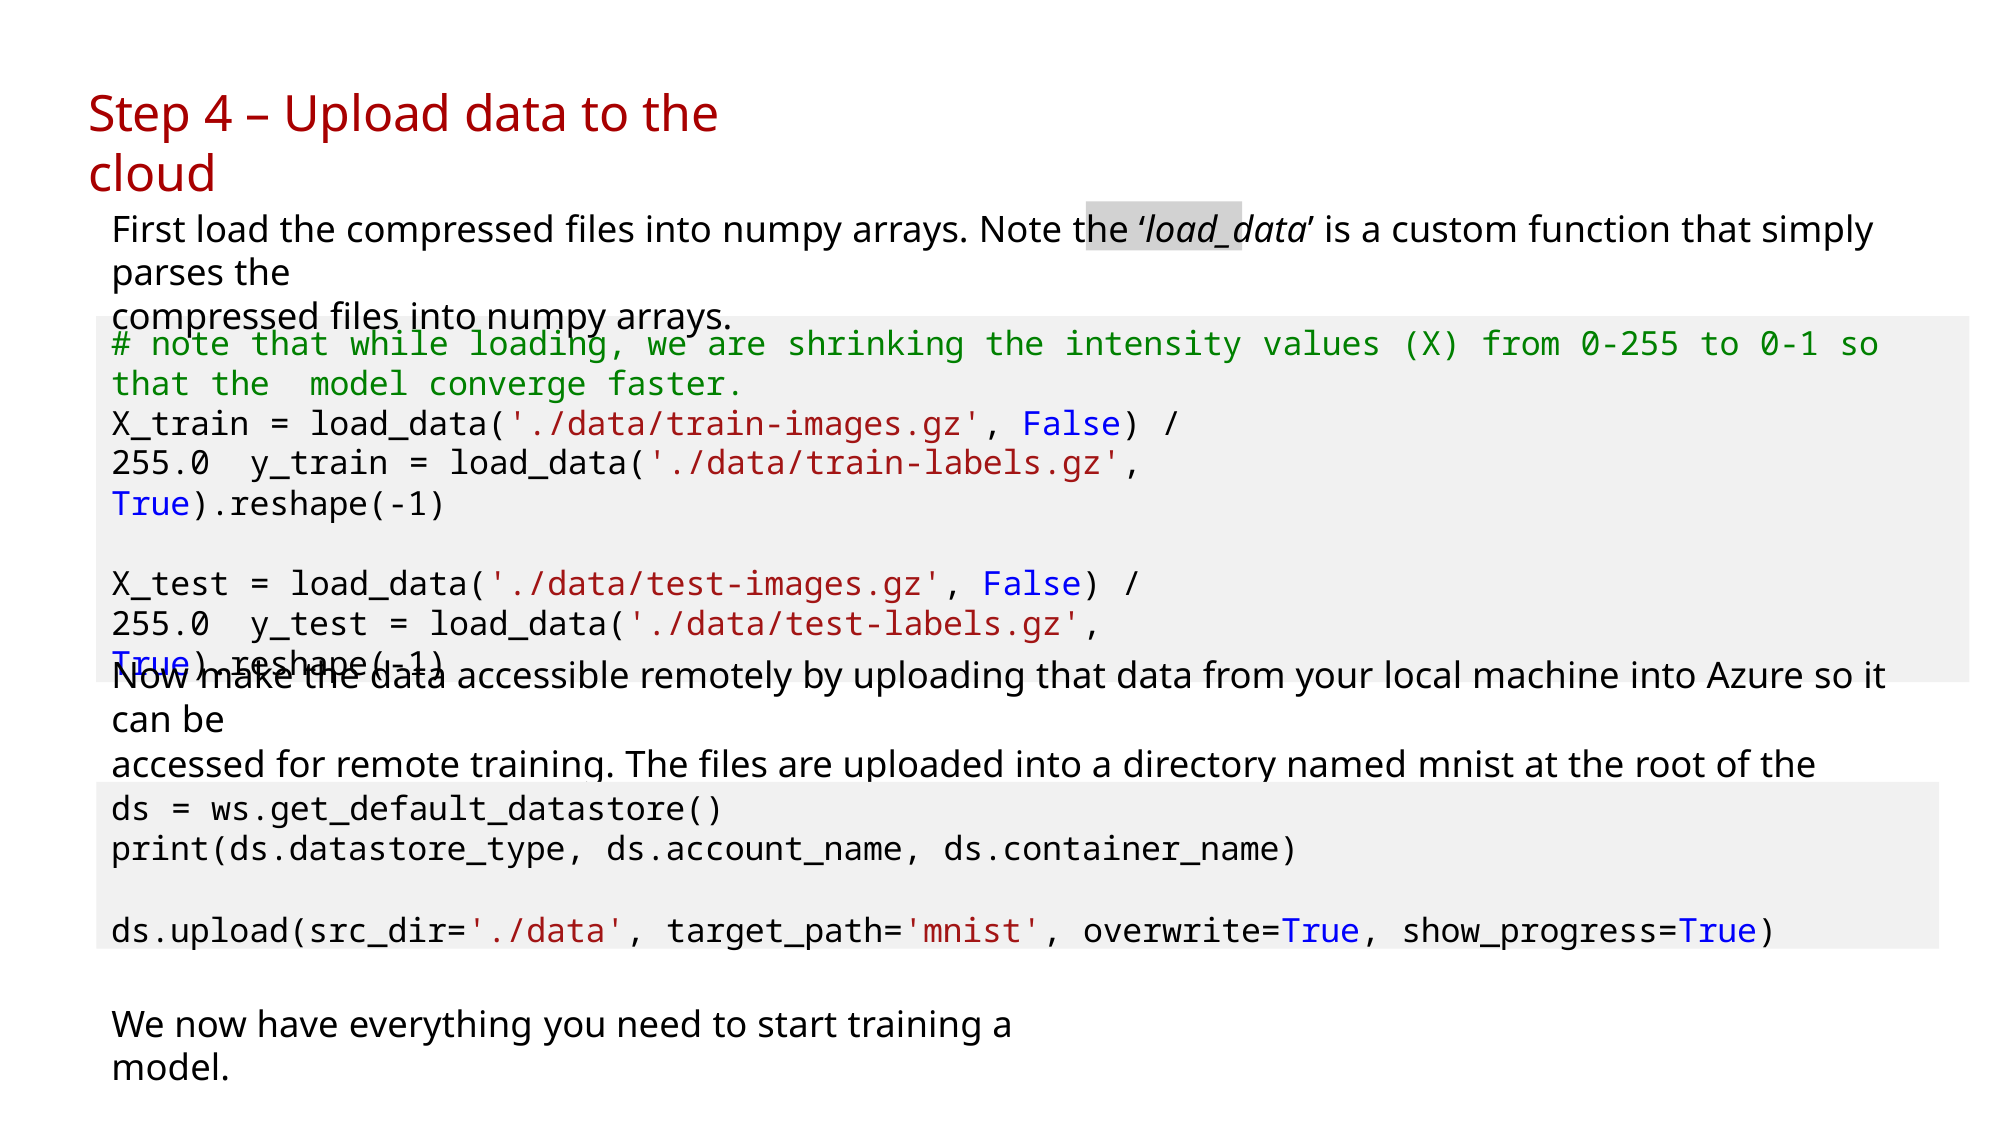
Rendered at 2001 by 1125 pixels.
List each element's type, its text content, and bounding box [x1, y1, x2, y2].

text_box # note that while loading, we are shrinking the intensity values (X) from 0-255 to 0-1 so that the model converge faster. X_train = load_data('./data/train-images.gz', False) / 255.0 y_train = load_data('./data/train-labels.gz', True).reshape(-1) X_test = load_data('./data/test-images.gz', False) / 255.0 y_test = load_data('./data/test-labels.gz', True).reshape(-1) [96, 316, 1970, 683]
text_box ds = ws.get_default_datastore() print(ds.datastore_type, ds.account_name, ds.container_name) ds.upload(src_dir='./data', target_path='mnist', overwrite=True, show_progress=True) [96, 781, 1940, 949]
text_box First load the compressed files into numpy arrays. Note the ‘load_data’ is a custom function that simply parses the compressed files into numpy arrays. [109, 203, 1956, 338]
text_box We now have everything you need to start training a model. [109, 998, 1089, 1089]
text_box Now make the data accessible remotely by uploading that data from your local machine into Azure so it can be accessed for remote training. The files are uploaded into a directory named mnist at the root of the datastore. [109, 650, 1912, 781]
title Step 4 – Upload data to the cloud [86, 79, 815, 270]
